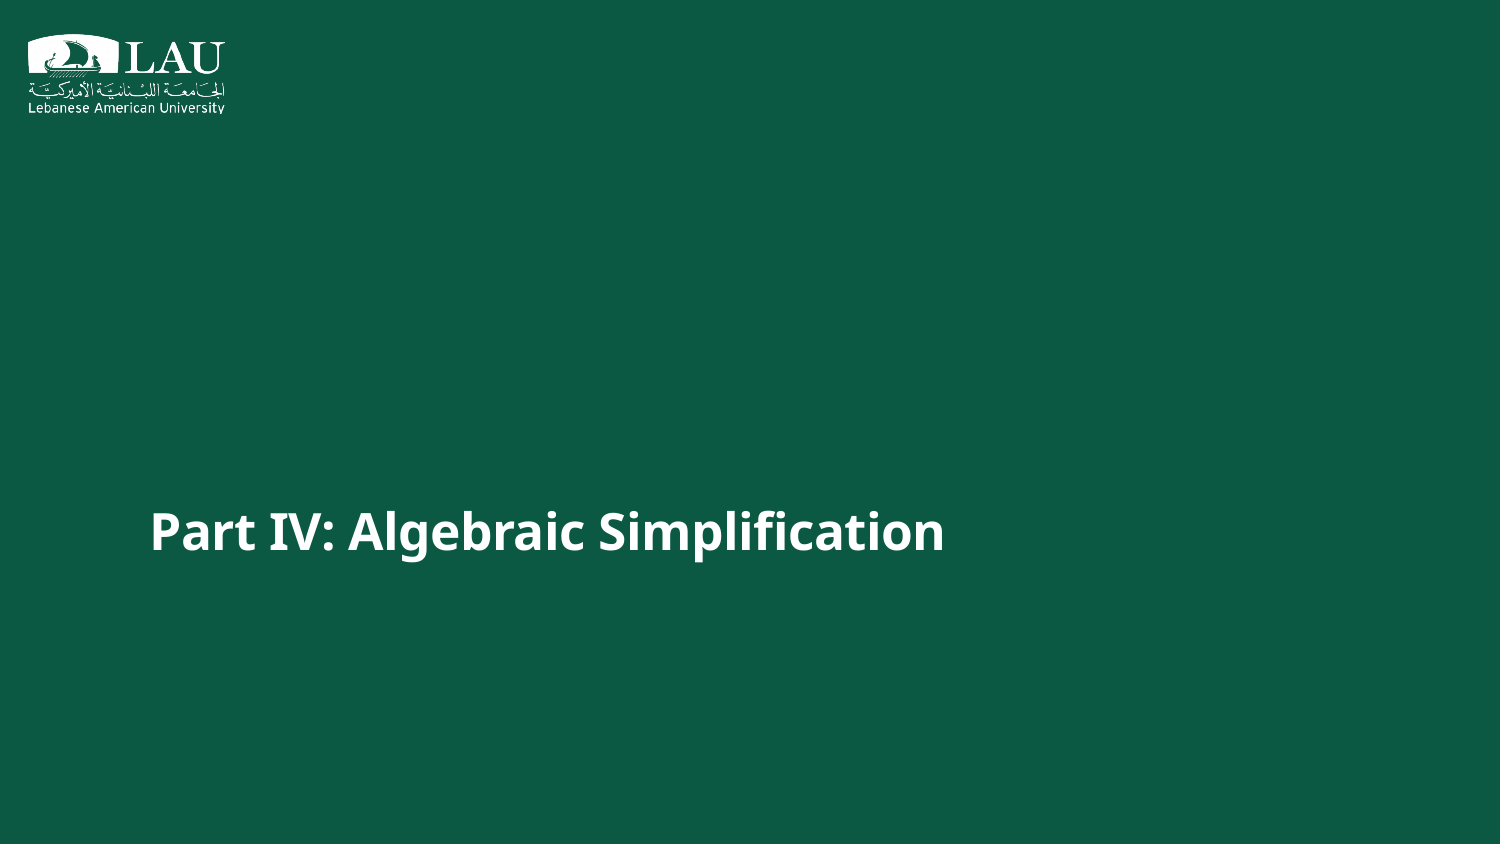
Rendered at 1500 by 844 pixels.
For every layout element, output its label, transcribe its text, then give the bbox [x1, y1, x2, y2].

title Part IV: Algebraic Simplification [134, 0, 1373, 569]
